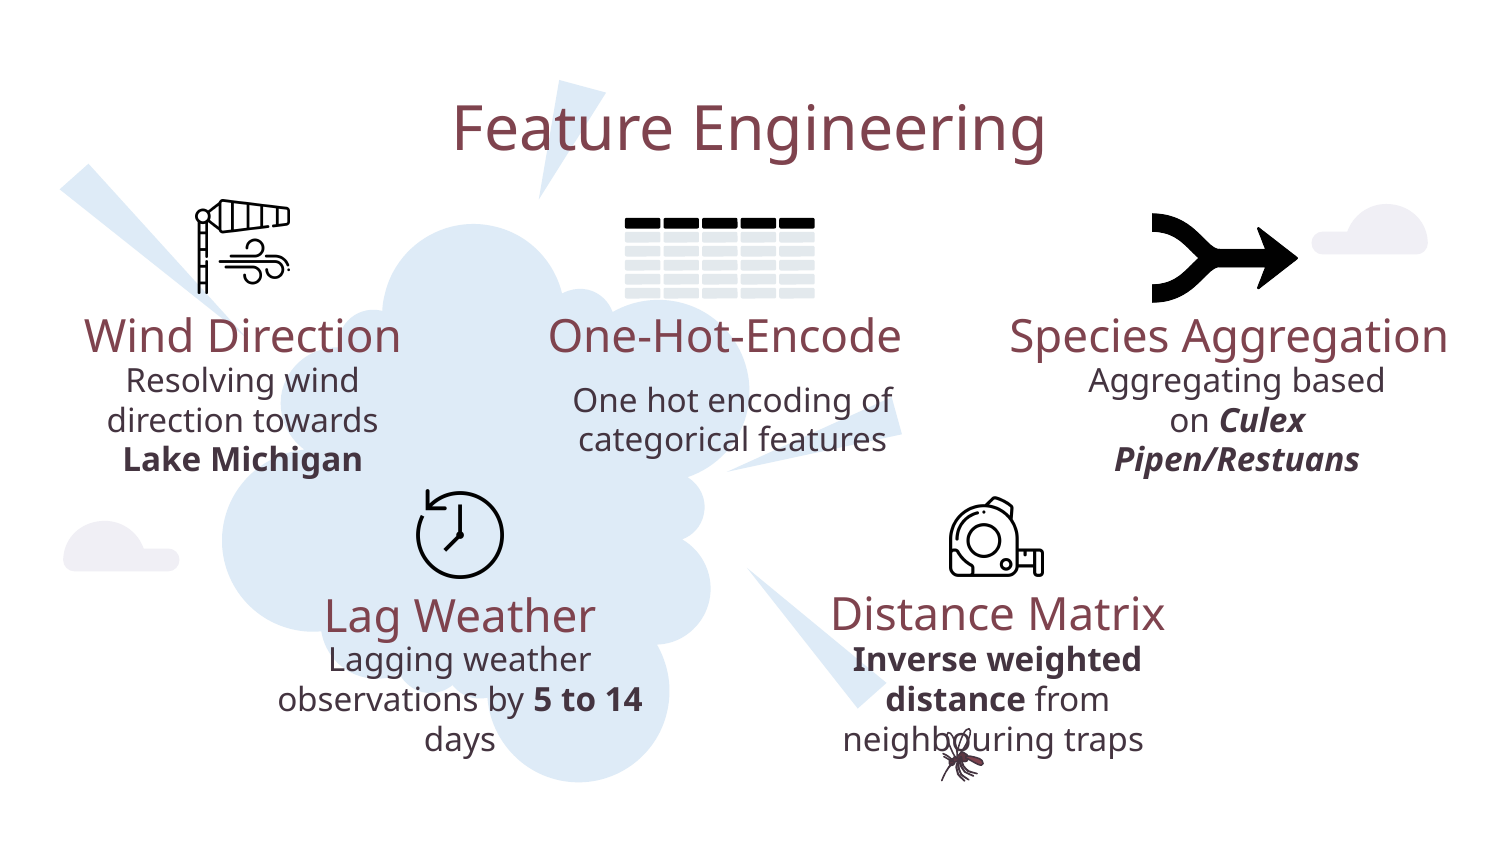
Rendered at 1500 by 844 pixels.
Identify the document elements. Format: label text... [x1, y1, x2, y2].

subtitle One-Hot-Encode [472, 291, 978, 366]
subtitle Wind Direction [60, 291, 426, 366]
subtitle Species Aggregation [978, 291, 1482, 366]
subtitle Lagging weather observations by 5 to 14 days [236, 645, 684, 752]
picture [1151, 213, 1298, 303]
picture [416, 489, 504, 579]
title Feature Engineering [116, 72, 1383, 167]
subtitle Distance Matrix [796, 569, 1200, 645]
picture [195, 199, 291, 295]
picture [949, 489, 1044, 584]
subtitle Inverse weighted distance from neighbouring traps [779, 645, 1217, 752]
subtitle One hot encoding of categorical features [549, 366, 916, 472]
subtitle Aggregating based on Culex Pipen/Restuans [1054, 366, 1421, 472]
subtitle Lag Weather [277, 571, 643, 645]
subtitle Resolving wind direction towards Lake Michigan [60, 366, 426, 472]
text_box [624, 217, 815, 299]
